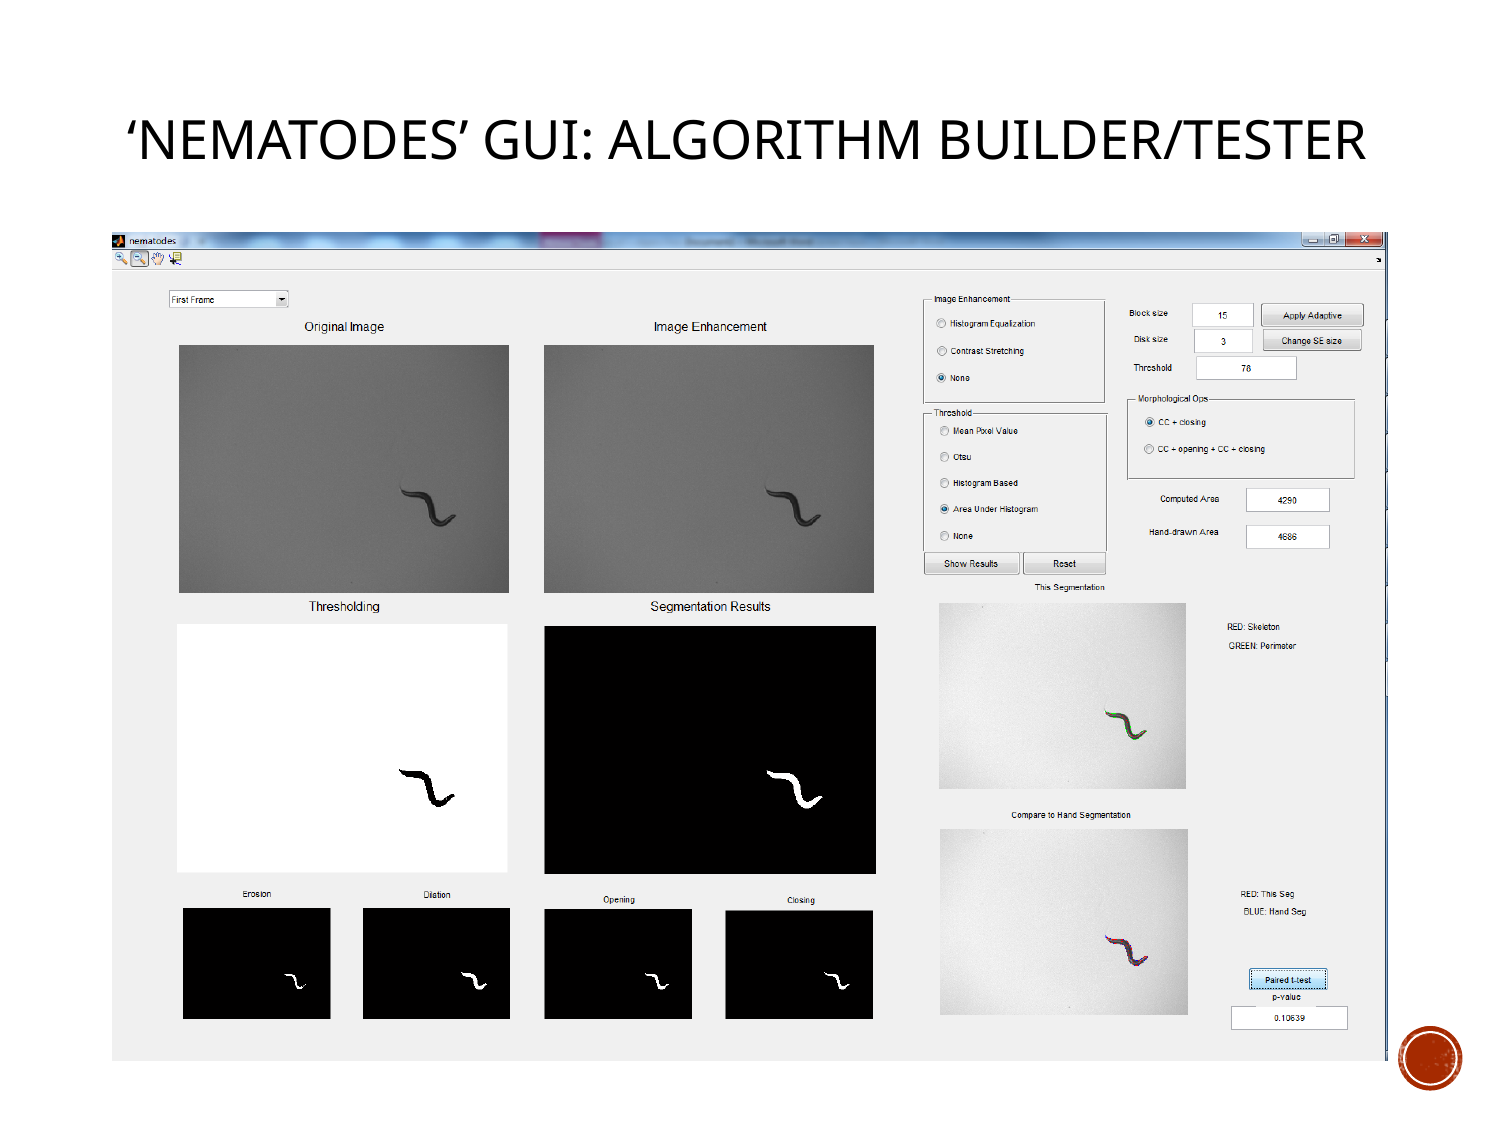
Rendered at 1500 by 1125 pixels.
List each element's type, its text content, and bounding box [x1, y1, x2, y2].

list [115, 235, 1385, 1058]
title ‘nematodes’ GUI: Algorithm builder/Tester [112, 79, 1388, 205]
